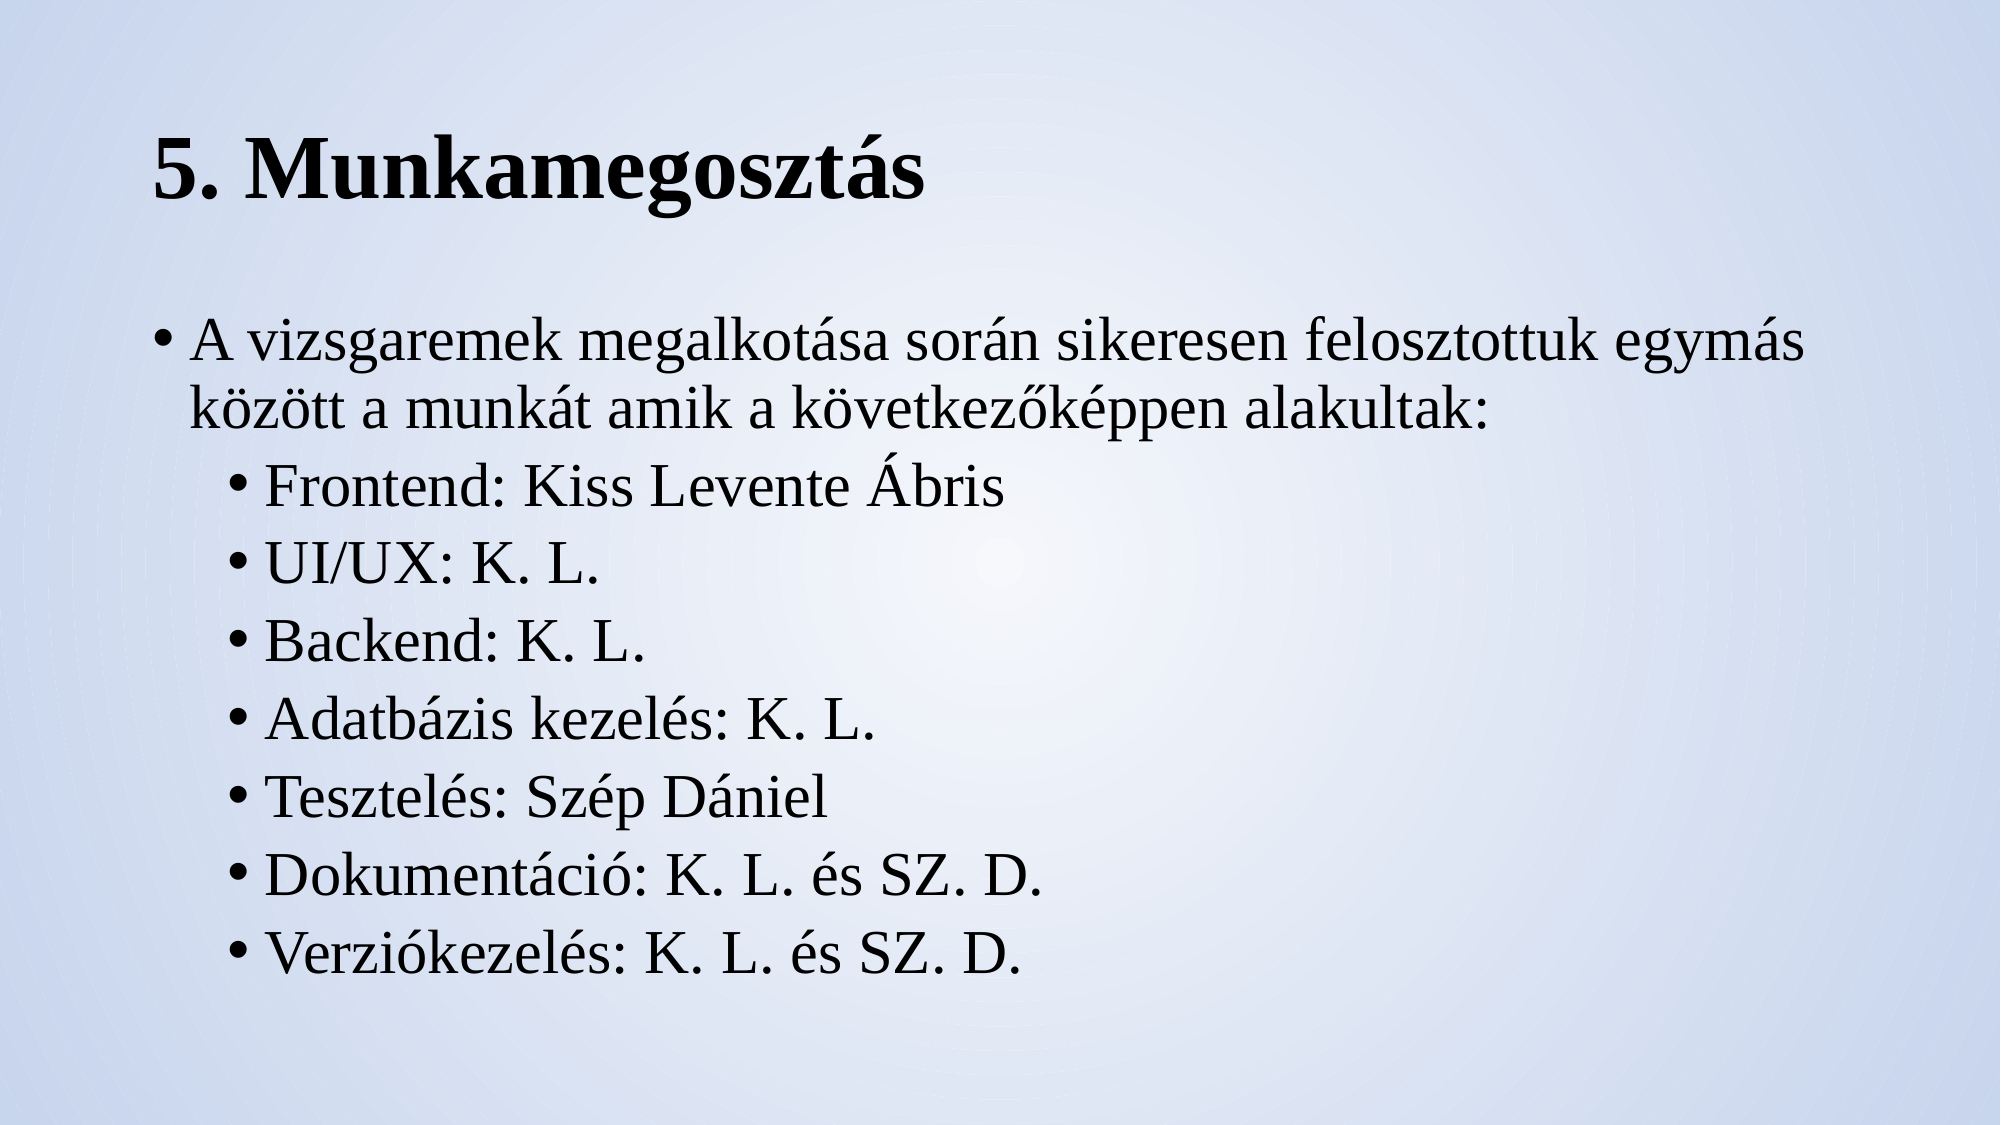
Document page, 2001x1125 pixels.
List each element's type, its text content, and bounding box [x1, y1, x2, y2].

title 5. Munkamegosztás [137, 59, 1863, 278]
list A vizsgaremek megalkotása során sikeresen felosztottuk egymás között a munkát amik a következőképpen alakultak: Frontend: Kiss Levente Ábris UI/UX: K. L. Backend: K. L. Adatbázis kezelés: K. L. Tesztelés: Szép Dániel Dokumentáció: K. L. és SZ. D. Verziókezelés: K. L. és SZ. D. [137, 299, 1863, 1014]
